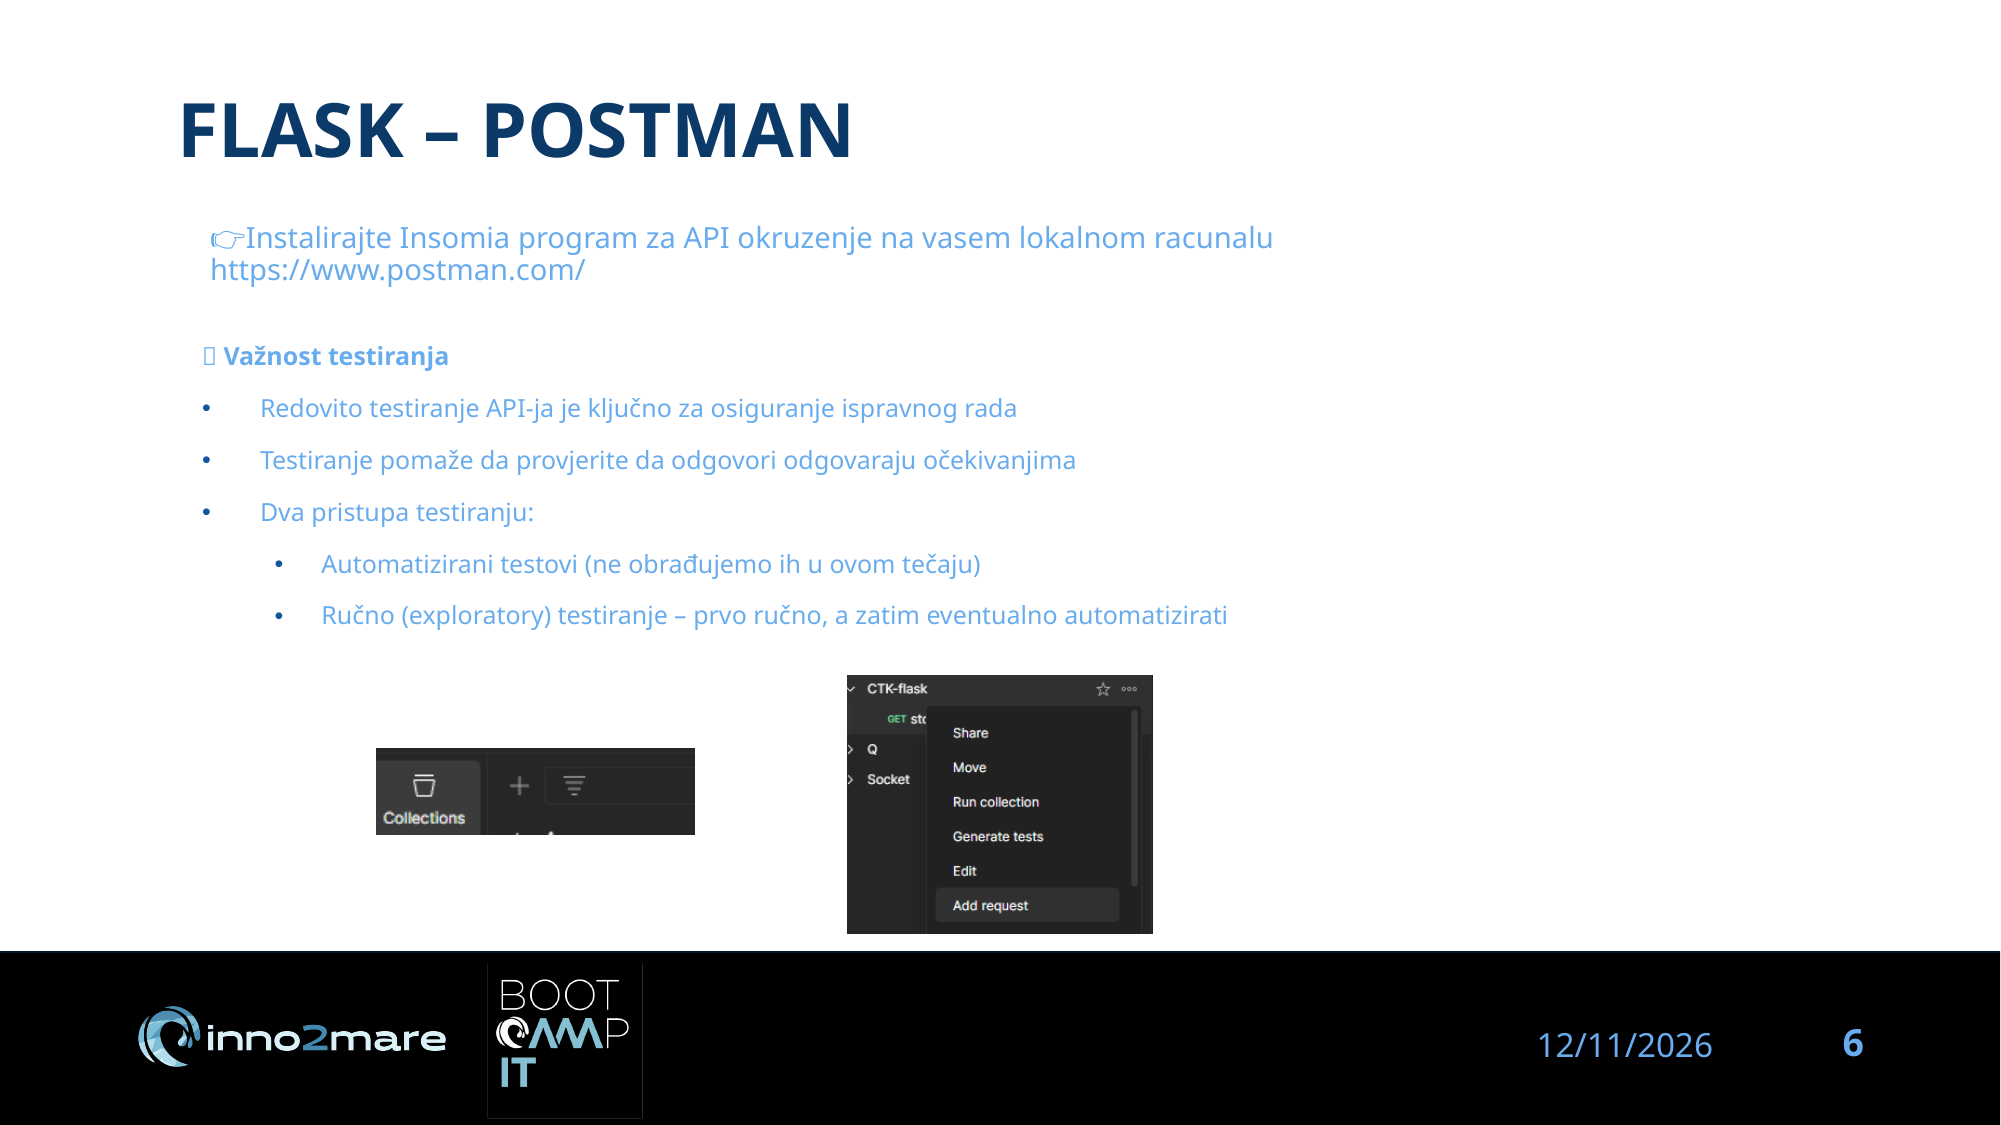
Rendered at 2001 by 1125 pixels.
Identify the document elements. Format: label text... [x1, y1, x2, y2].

picture [376, 748, 695, 835]
text_box 🧪 Važnost testiranja Redovito testiranje API-ja je ključno za osiguranje ispravnog rada Testiranje pomaže da provjerite da odgovori odgovaraju očekivanjima Dva pristupa testiranju: Automatizirani testovi (ne obrađujemo ih u ovom tečaju) Ručno (exploratory) testiranje – prvo ručno, a zatim eventualno automatizirati [184, 336, 1540, 658]
picture [138, 957, 690, 1124]
text_box 👉Instalirajte Insomia program za API okruzenje na vasem lokalnom racunalu https://www.postman.com/ [192, 216, 1548, 289]
picture [847, 675, 1153, 934]
text_box FLASK – POSTMAN [162, 62, 1888, 203]
